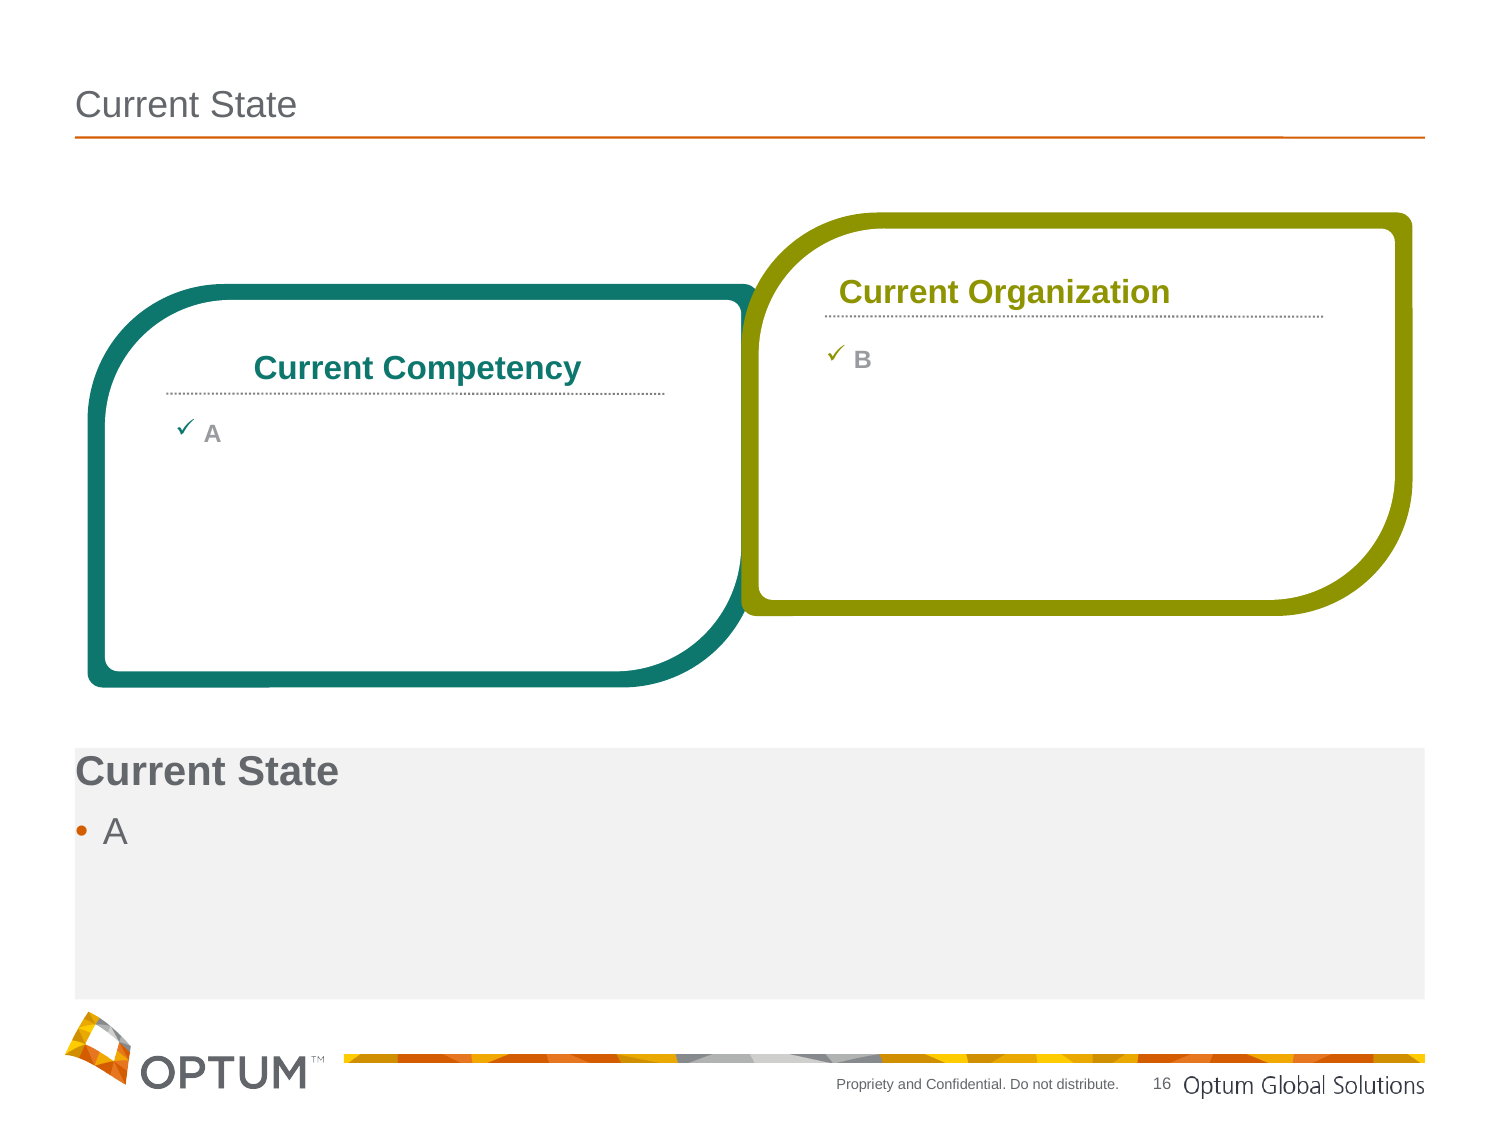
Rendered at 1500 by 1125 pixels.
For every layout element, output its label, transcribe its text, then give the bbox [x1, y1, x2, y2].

text_box Current State A [74, 747, 1425, 1000]
picture [1184, 1075, 1424, 1099]
picture [62, 1009, 327, 1092]
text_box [87, 283, 760, 688]
slide_number 16 [1121, 1073, 1172, 1099]
picture [343, 1054, 1425, 1063]
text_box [740, 212, 1413, 617]
title Current State [74, 24, 1425, 126]
